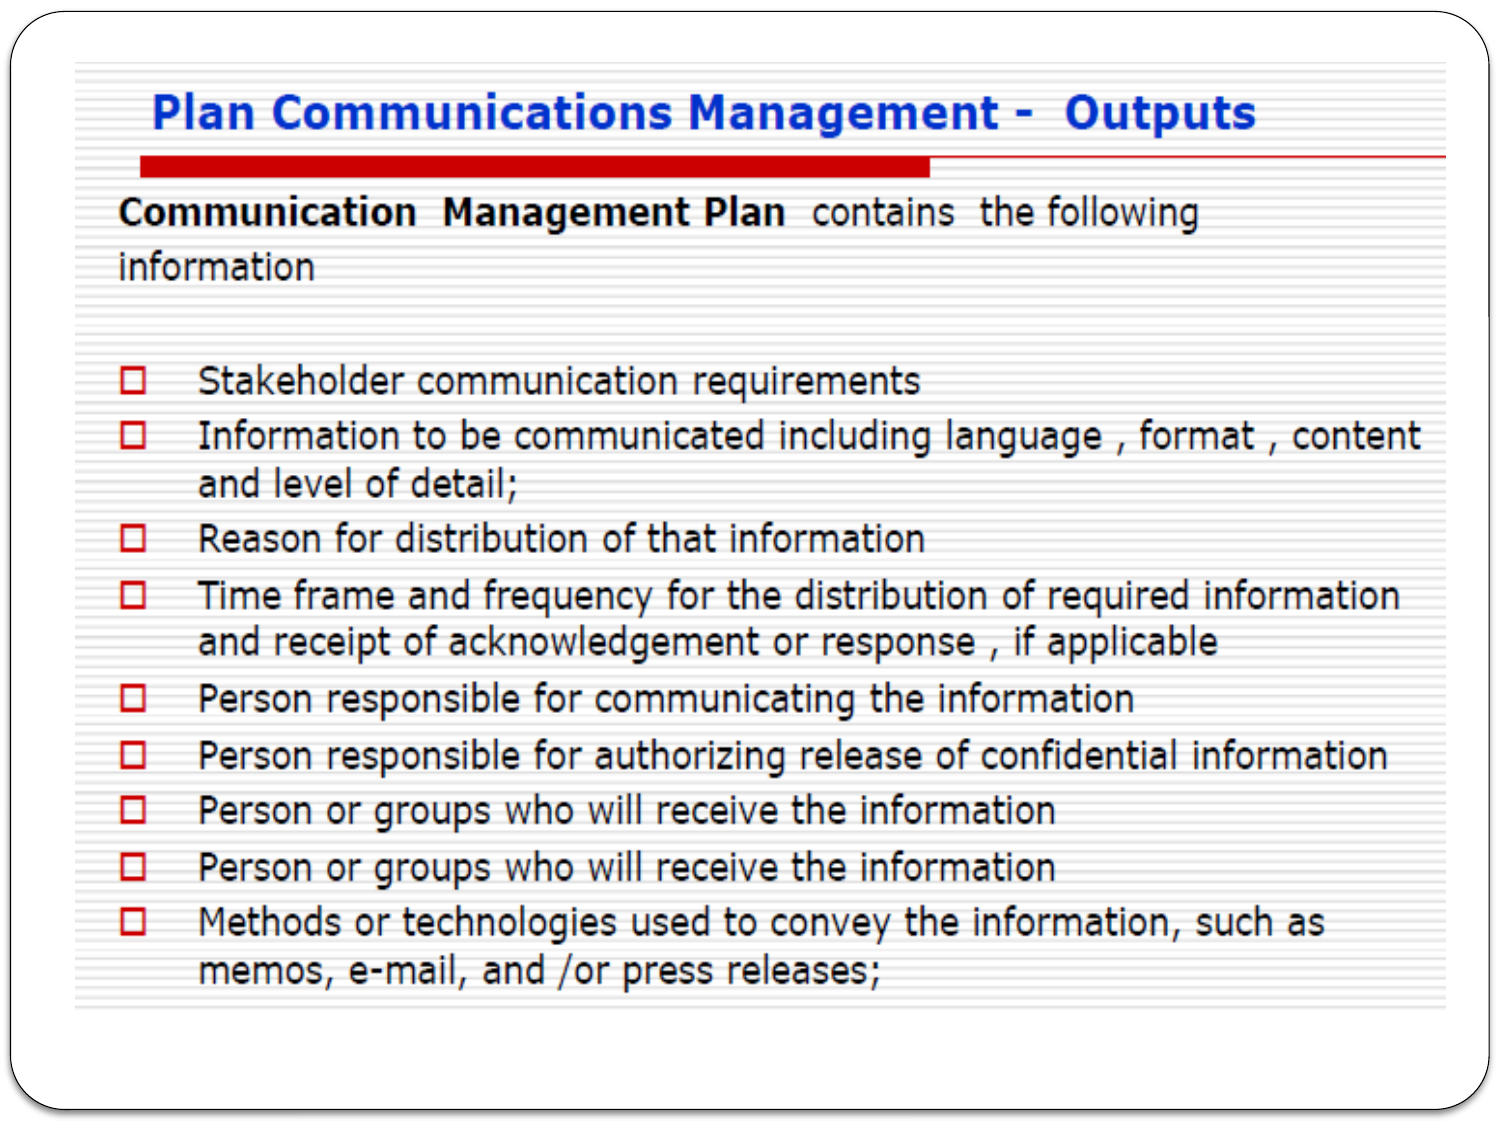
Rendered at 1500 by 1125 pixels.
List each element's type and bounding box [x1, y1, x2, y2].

picture [74, 62, 1446, 1013]
